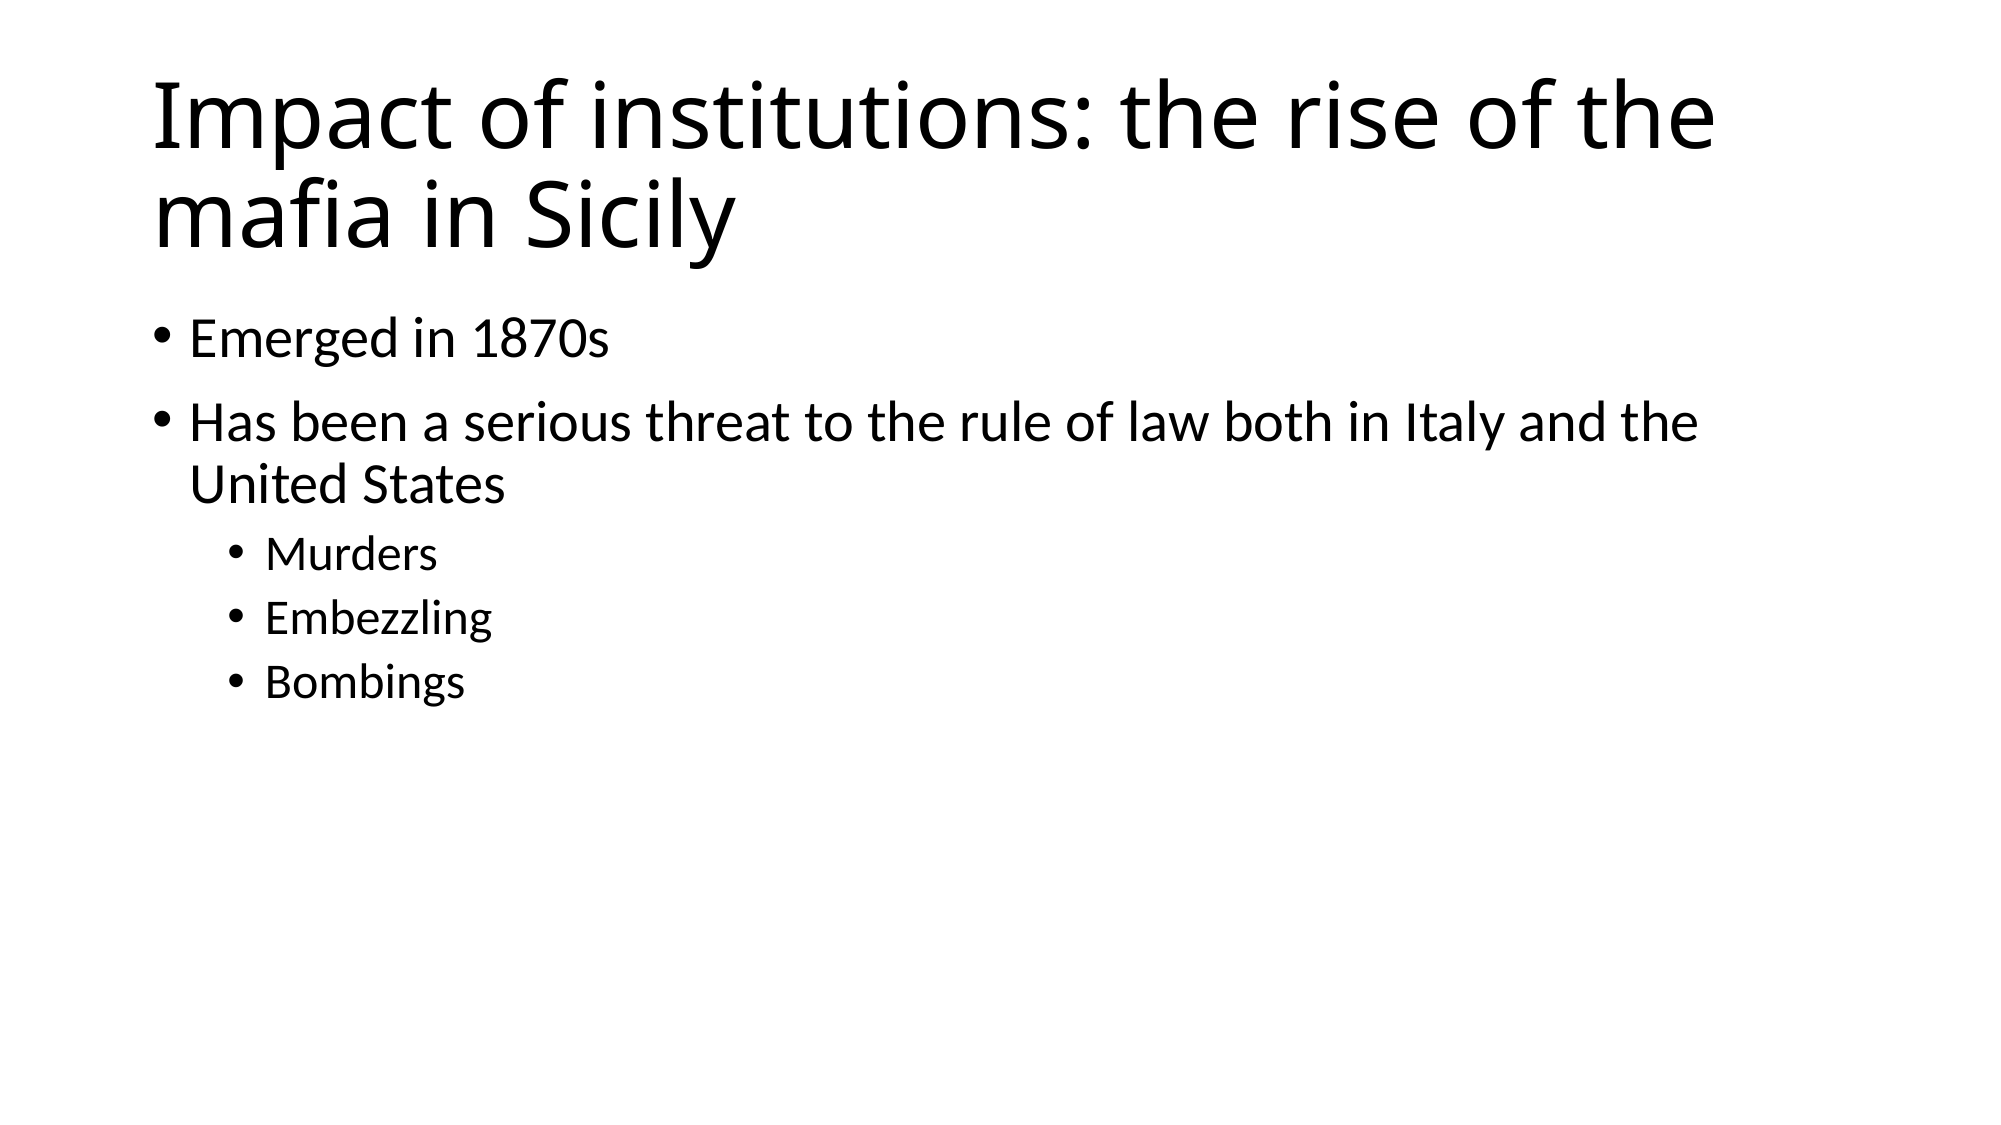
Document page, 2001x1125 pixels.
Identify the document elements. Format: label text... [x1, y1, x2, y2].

list Emerged in 1870s Has been a serious threat to the rule of law both in Italy and the United States Murders Embezzling Bombings [137, 299, 1863, 1014]
title Impact of institutions: the rise of the mafia in Sicily [137, 59, 1863, 278]
